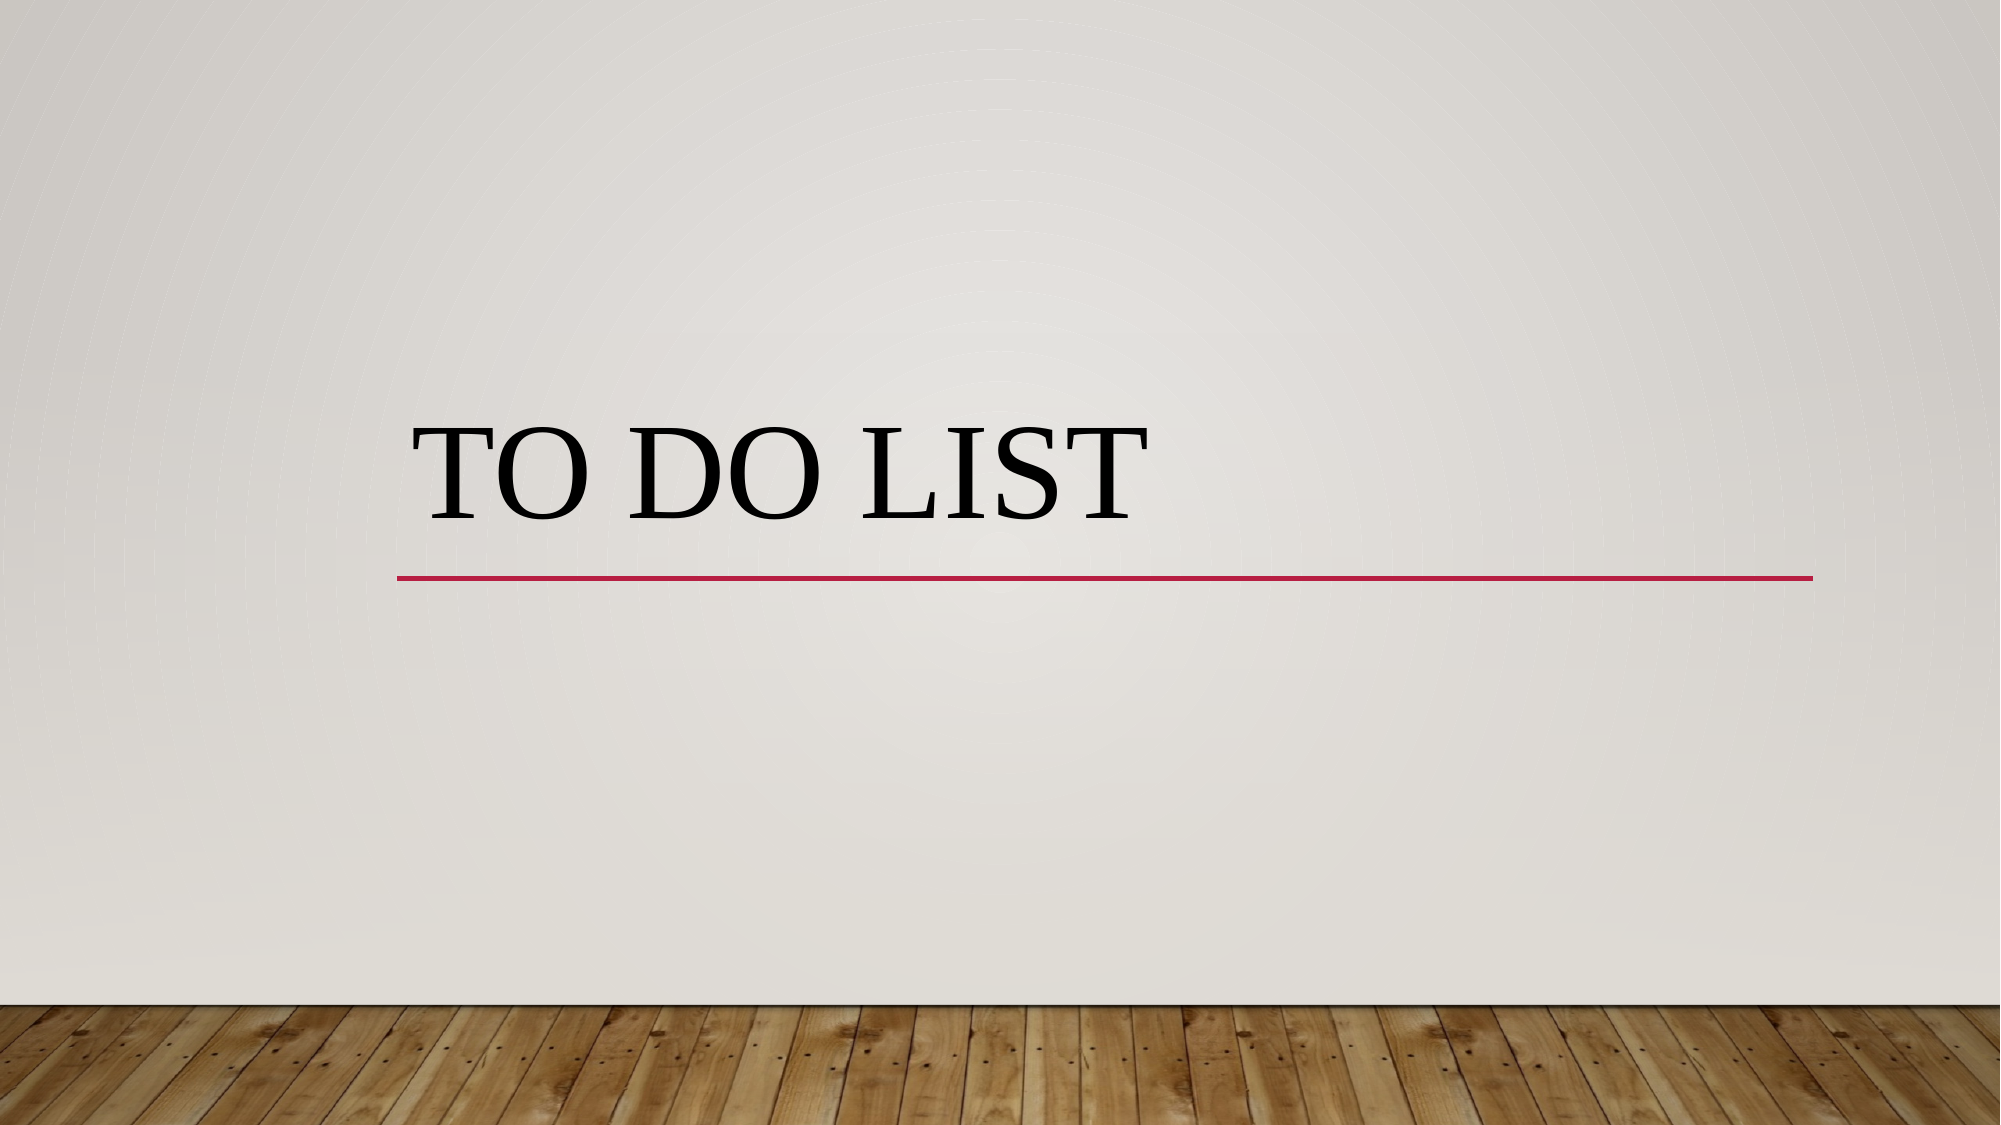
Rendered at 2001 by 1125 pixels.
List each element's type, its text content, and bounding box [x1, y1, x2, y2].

picture [0, 1005, 2000, 1125]
title To Do list [396, 131, 1814, 549]
